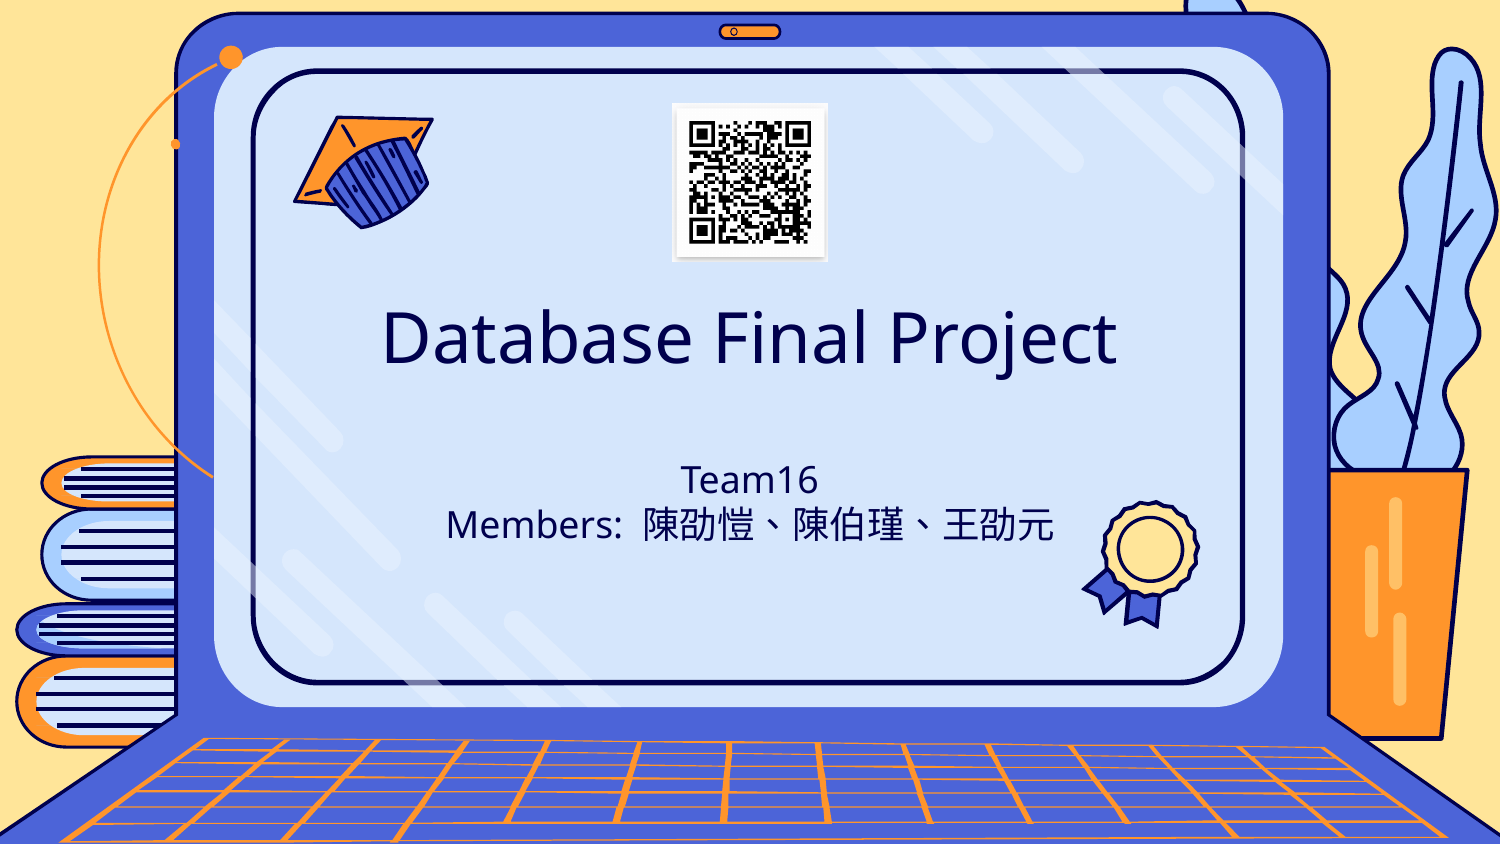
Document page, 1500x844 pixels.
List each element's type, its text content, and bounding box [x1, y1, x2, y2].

subtitle Team16 Members: 陳劭愷、陳伯瑾、王劭元 [369, 441, 1131, 600]
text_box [1095, 498, 1192, 628]
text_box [292, 115, 435, 230]
title Database Final Project [311, 168, 1189, 393]
picture [671, 103, 829, 262]
